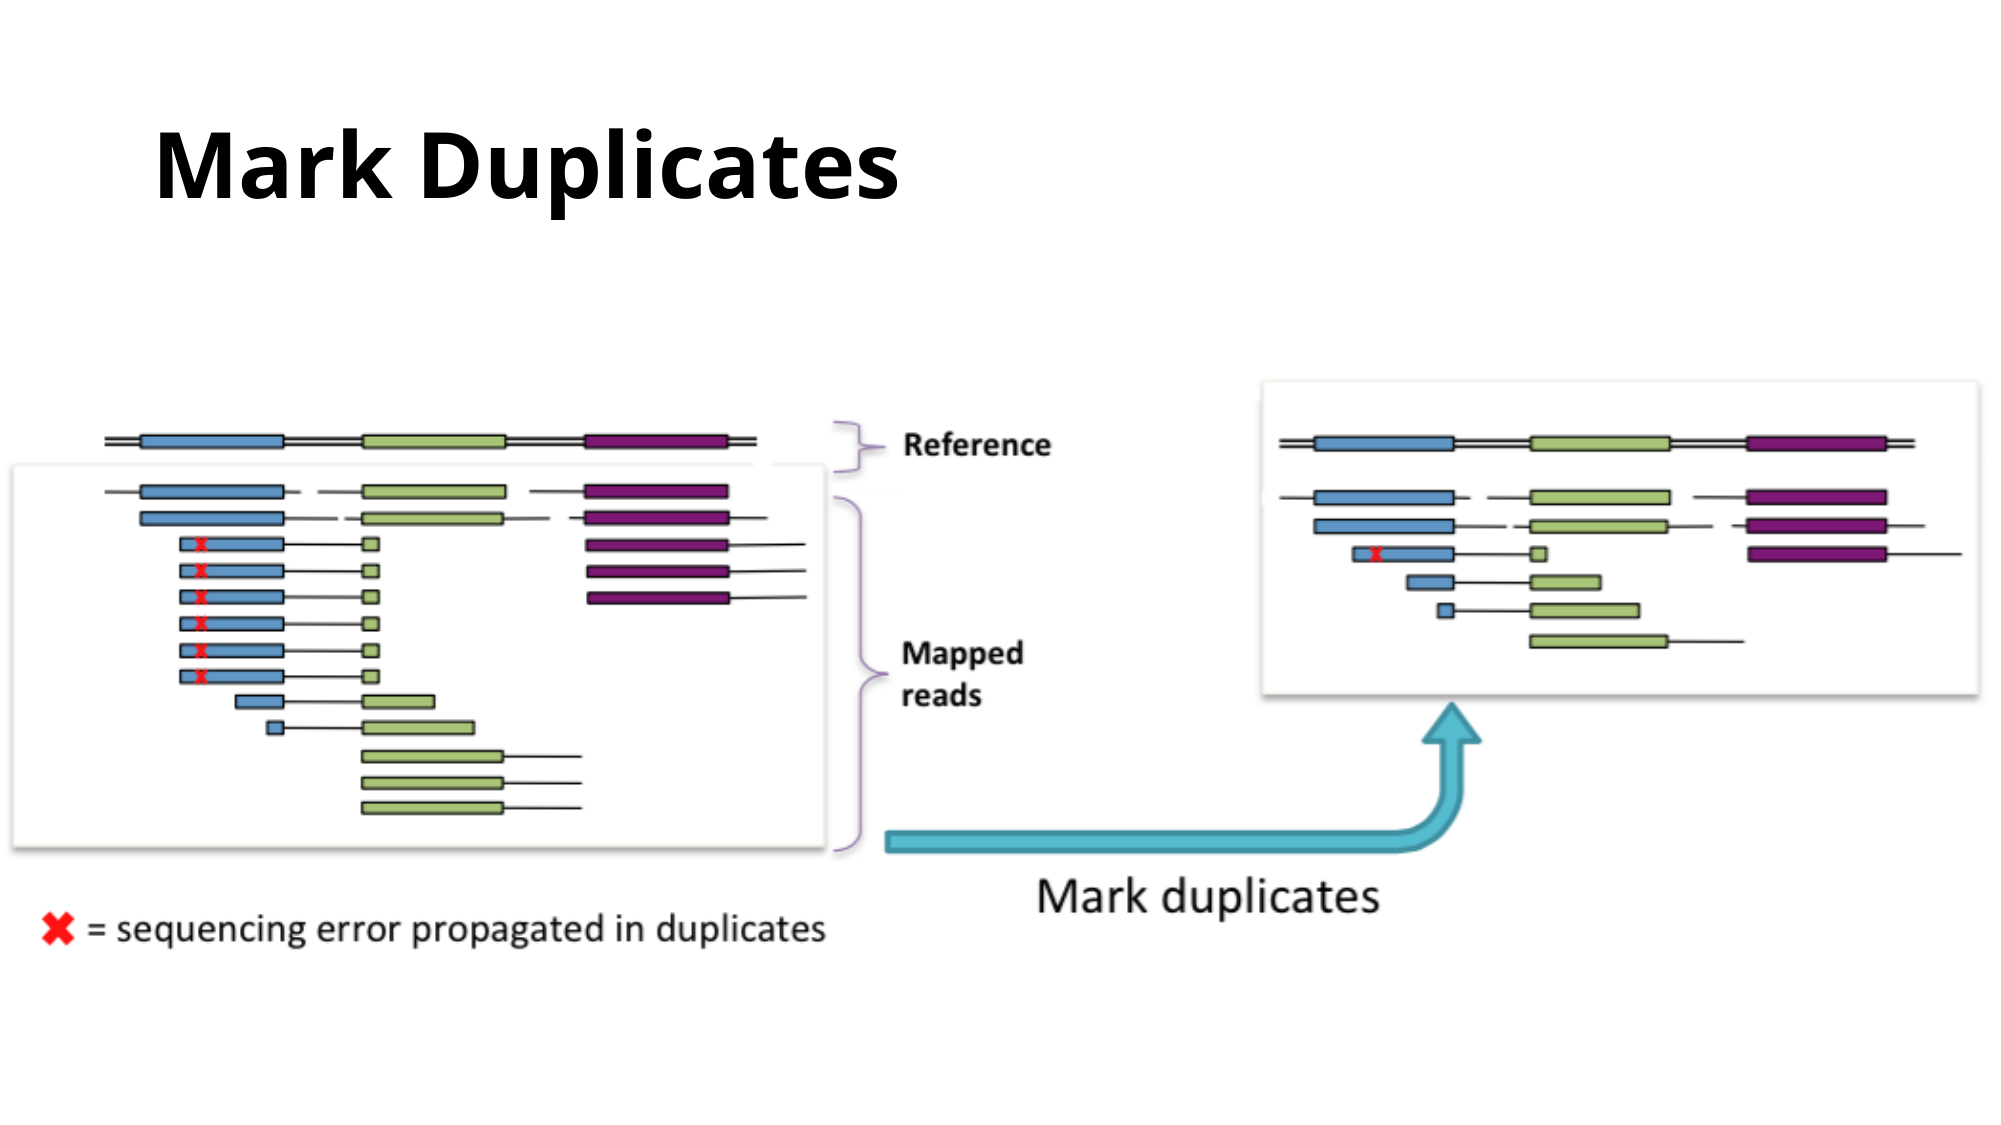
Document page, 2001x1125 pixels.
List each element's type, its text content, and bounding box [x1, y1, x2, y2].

picture [0, 370, 1996, 957]
title Mark Duplicates [137, 59, 1863, 278]
